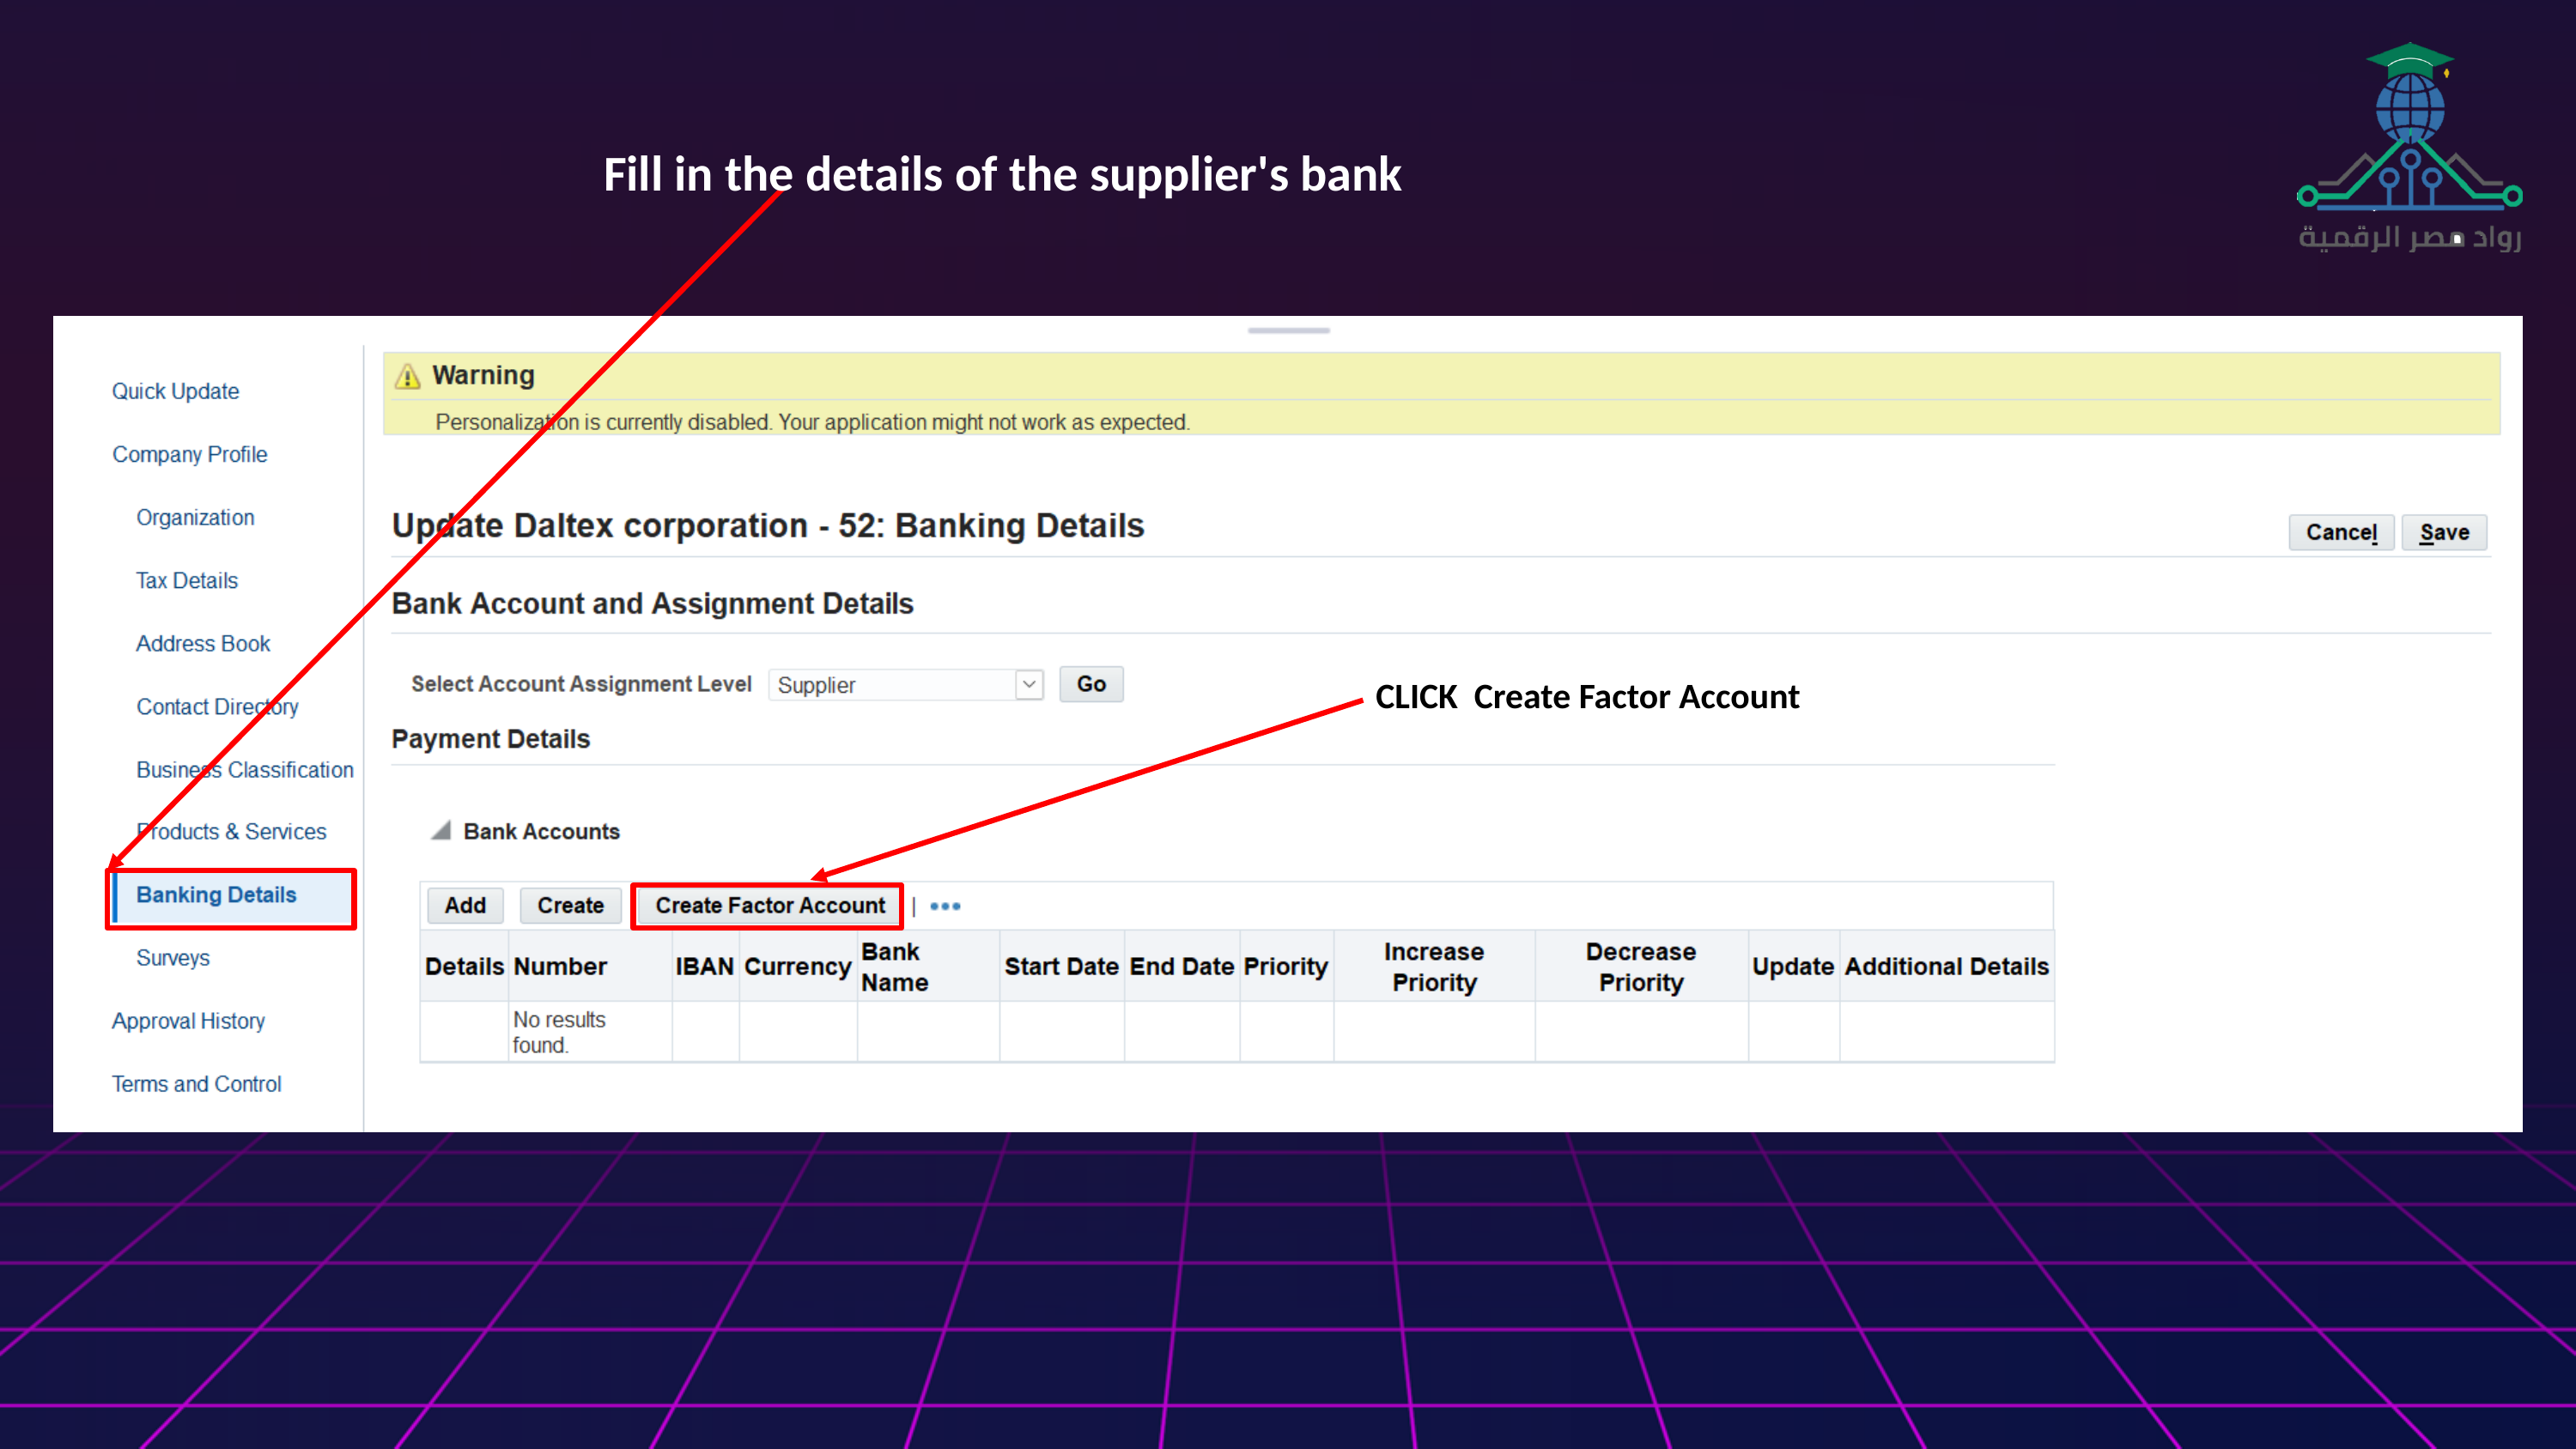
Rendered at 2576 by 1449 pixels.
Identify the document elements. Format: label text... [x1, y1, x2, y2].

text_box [106, 187, 784, 871]
picture [52, 316, 2523, 1133]
picture [2296, 42, 2523, 252]
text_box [810, 700, 1364, 881]
text_box Fill in the details of the supplier's bank [536, 135, 1471, 208]
text_box [0, 0, 2576, 1449]
